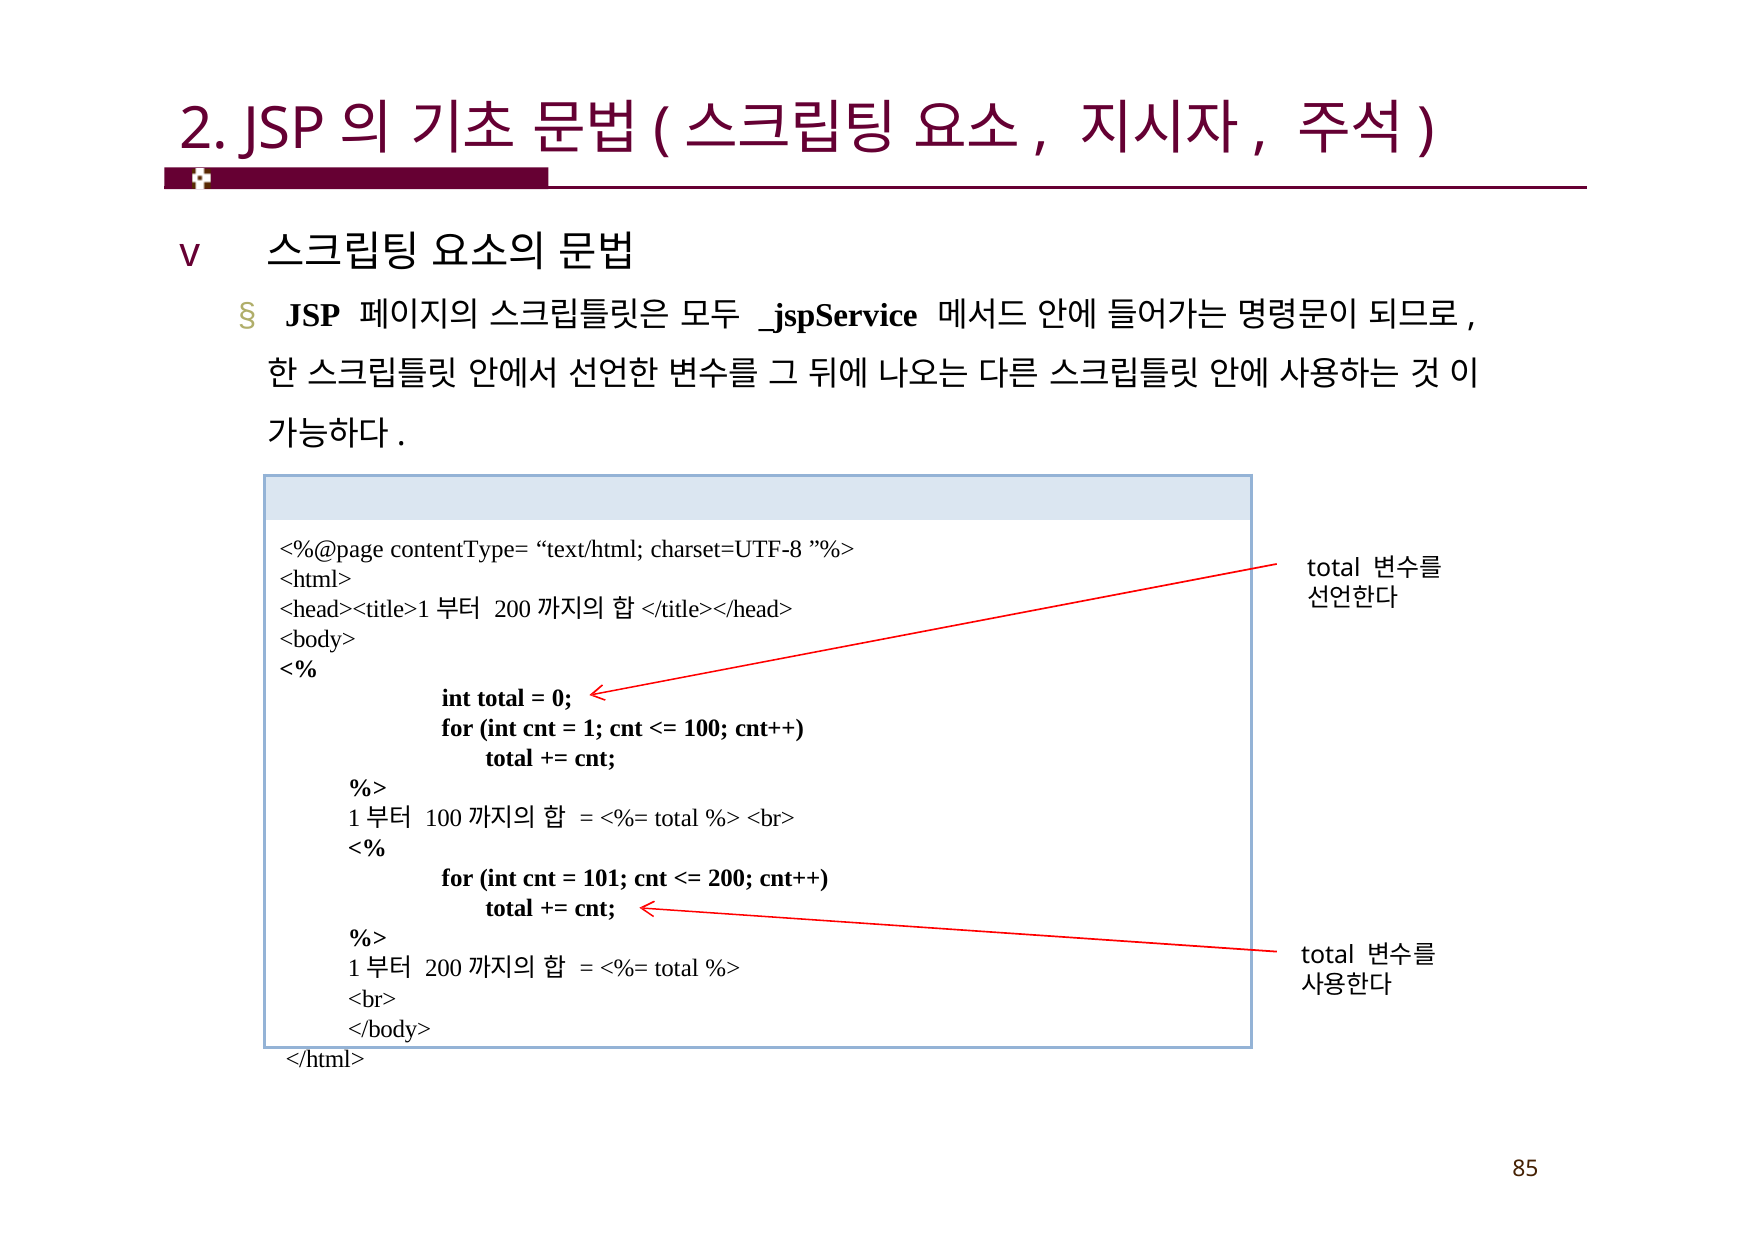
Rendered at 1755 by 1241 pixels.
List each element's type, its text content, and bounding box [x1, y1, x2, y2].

text_box total 변수를 사용한다 [1298, 938, 1517, 999]
title 2. JSP의 기초 문법(스크립팅 요소, 지시자, 주석) [177, 91, 1579, 299]
text_box [589, 563, 1277, 701]
text_box [1276, 920, 1540, 983]
text_box [164, 167, 177, 187]
text_box v 스크립팅 요소의 문법 § JSP 페이지의 스크립틀릿은 모두 _jspService 메서드 안에 들어가는 명령문이 되므로, 한 스크립틀릿 안에서 선언한 변수를 그 뒤에 나오는 다른 스크립틀릿 안에 사용하는 것 이 가능하다. [예제3-1] 여러 개의 스크립틀릿이 있는 JSP 페이지 [177, 299, 1571, 516]
text_box [265, 476, 1251, 522]
text_box total 변수를 선언한다 [1304, 551, 1524, 611]
slide_number 85 [1508, 1153, 1577, 1241]
text_box <%@page contentType= “text/html; charset=UTF-8 ”%> <html> <head><title>1부터 200까지의 합</title></head> <body> <% int total = 0; for (int cnt = 1; cnt <= 100; cnt++) total += cnt; %> 1부터 100까지의 합 = <%= total %> <br> <% for (int cnt = 101; cnt <= 200; cnt++) total += cnt; %> 1부터 200까지의 합 = <%= total %> <br> </body> </html> [277, 532, 954, 1073]
text_box [639, 900, 1277, 953]
